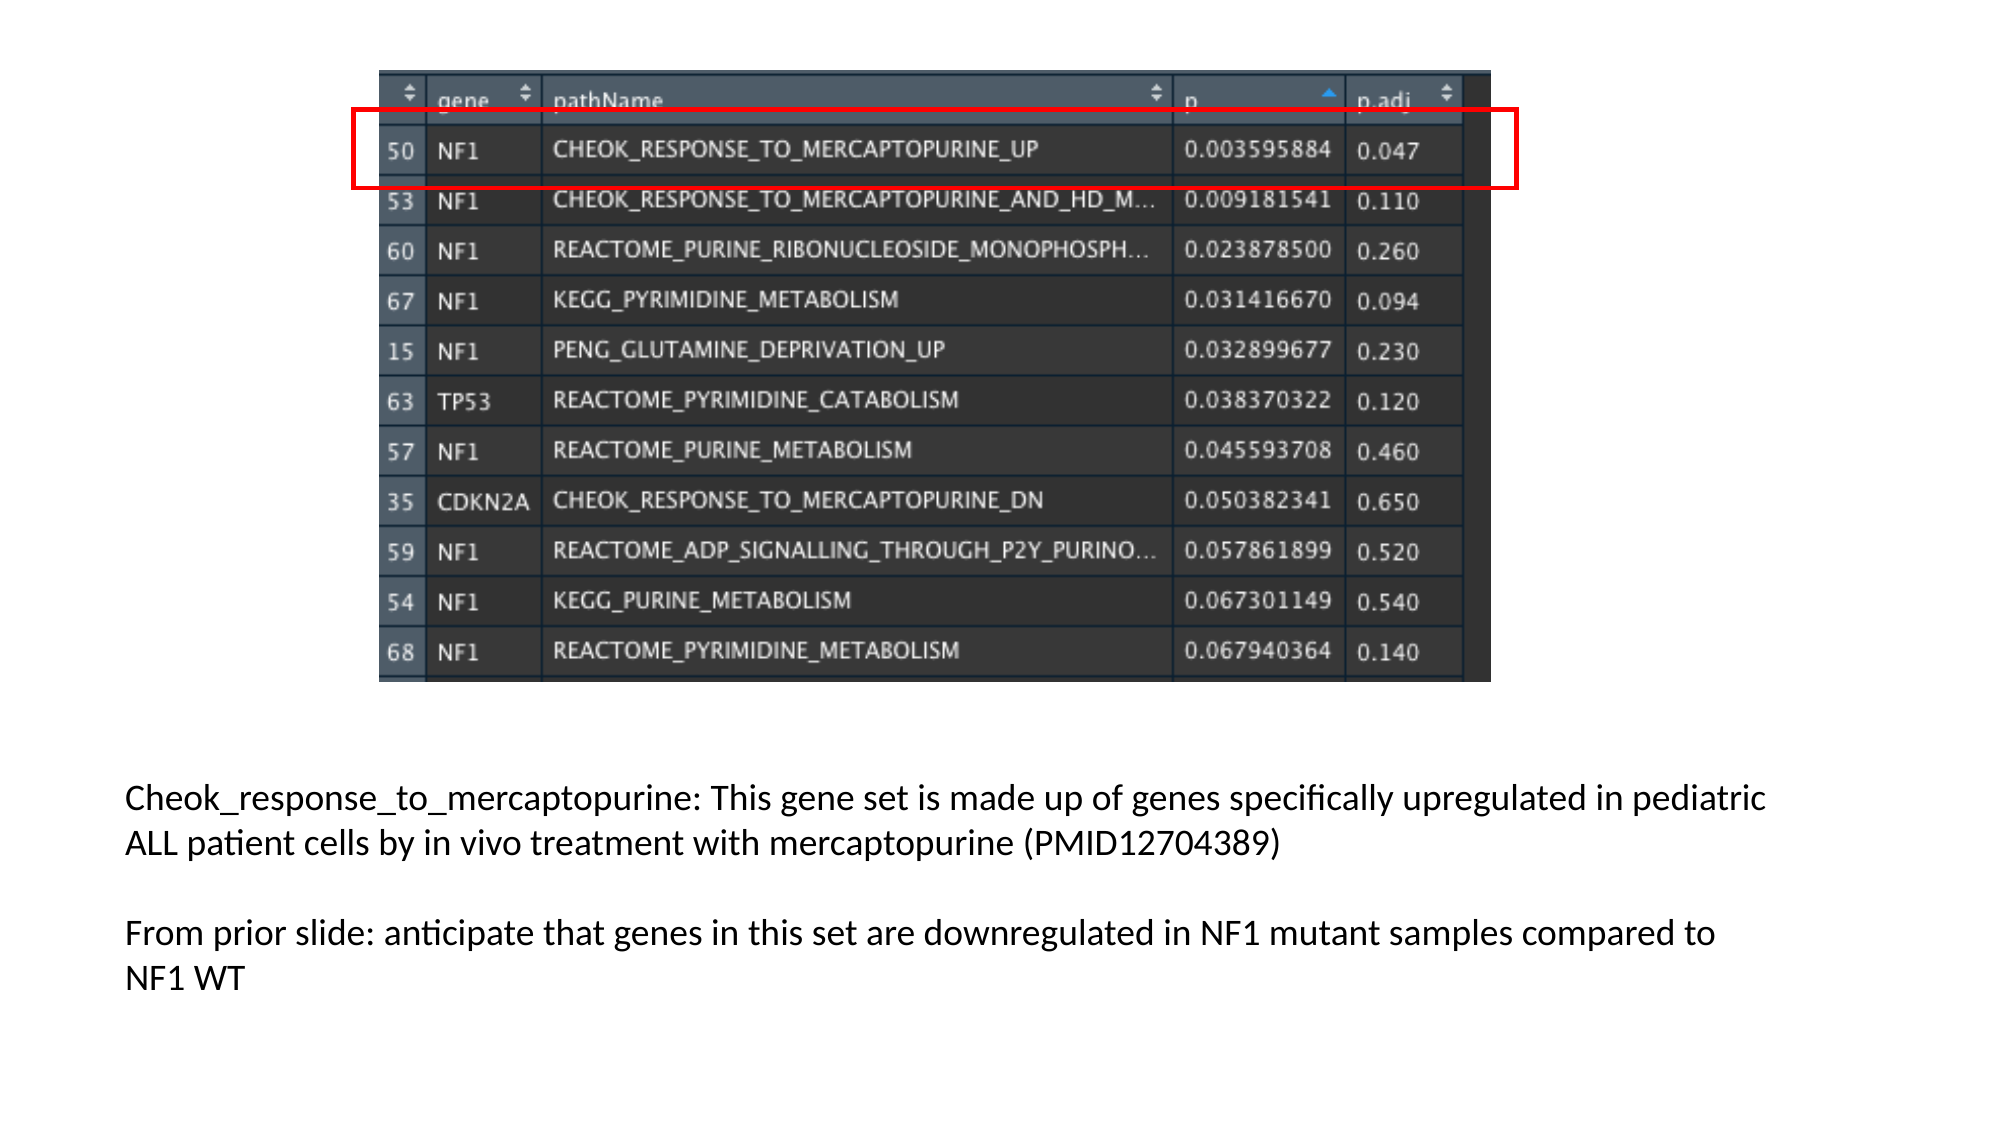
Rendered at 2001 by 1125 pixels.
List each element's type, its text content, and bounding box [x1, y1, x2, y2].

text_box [353, 70, 1517, 682]
text_box Cheok_response_to_mercaptopurine: This gene set is made up of genes specifically upregulated in pediatric ALL patient cells by in vivo treatment with mercaptopurine (PMID12704389) From prior slide: anticipate that genes in this set are downregulated in NF1 mutant samples compared to NF1 WT [110, 765, 1800, 1006]
